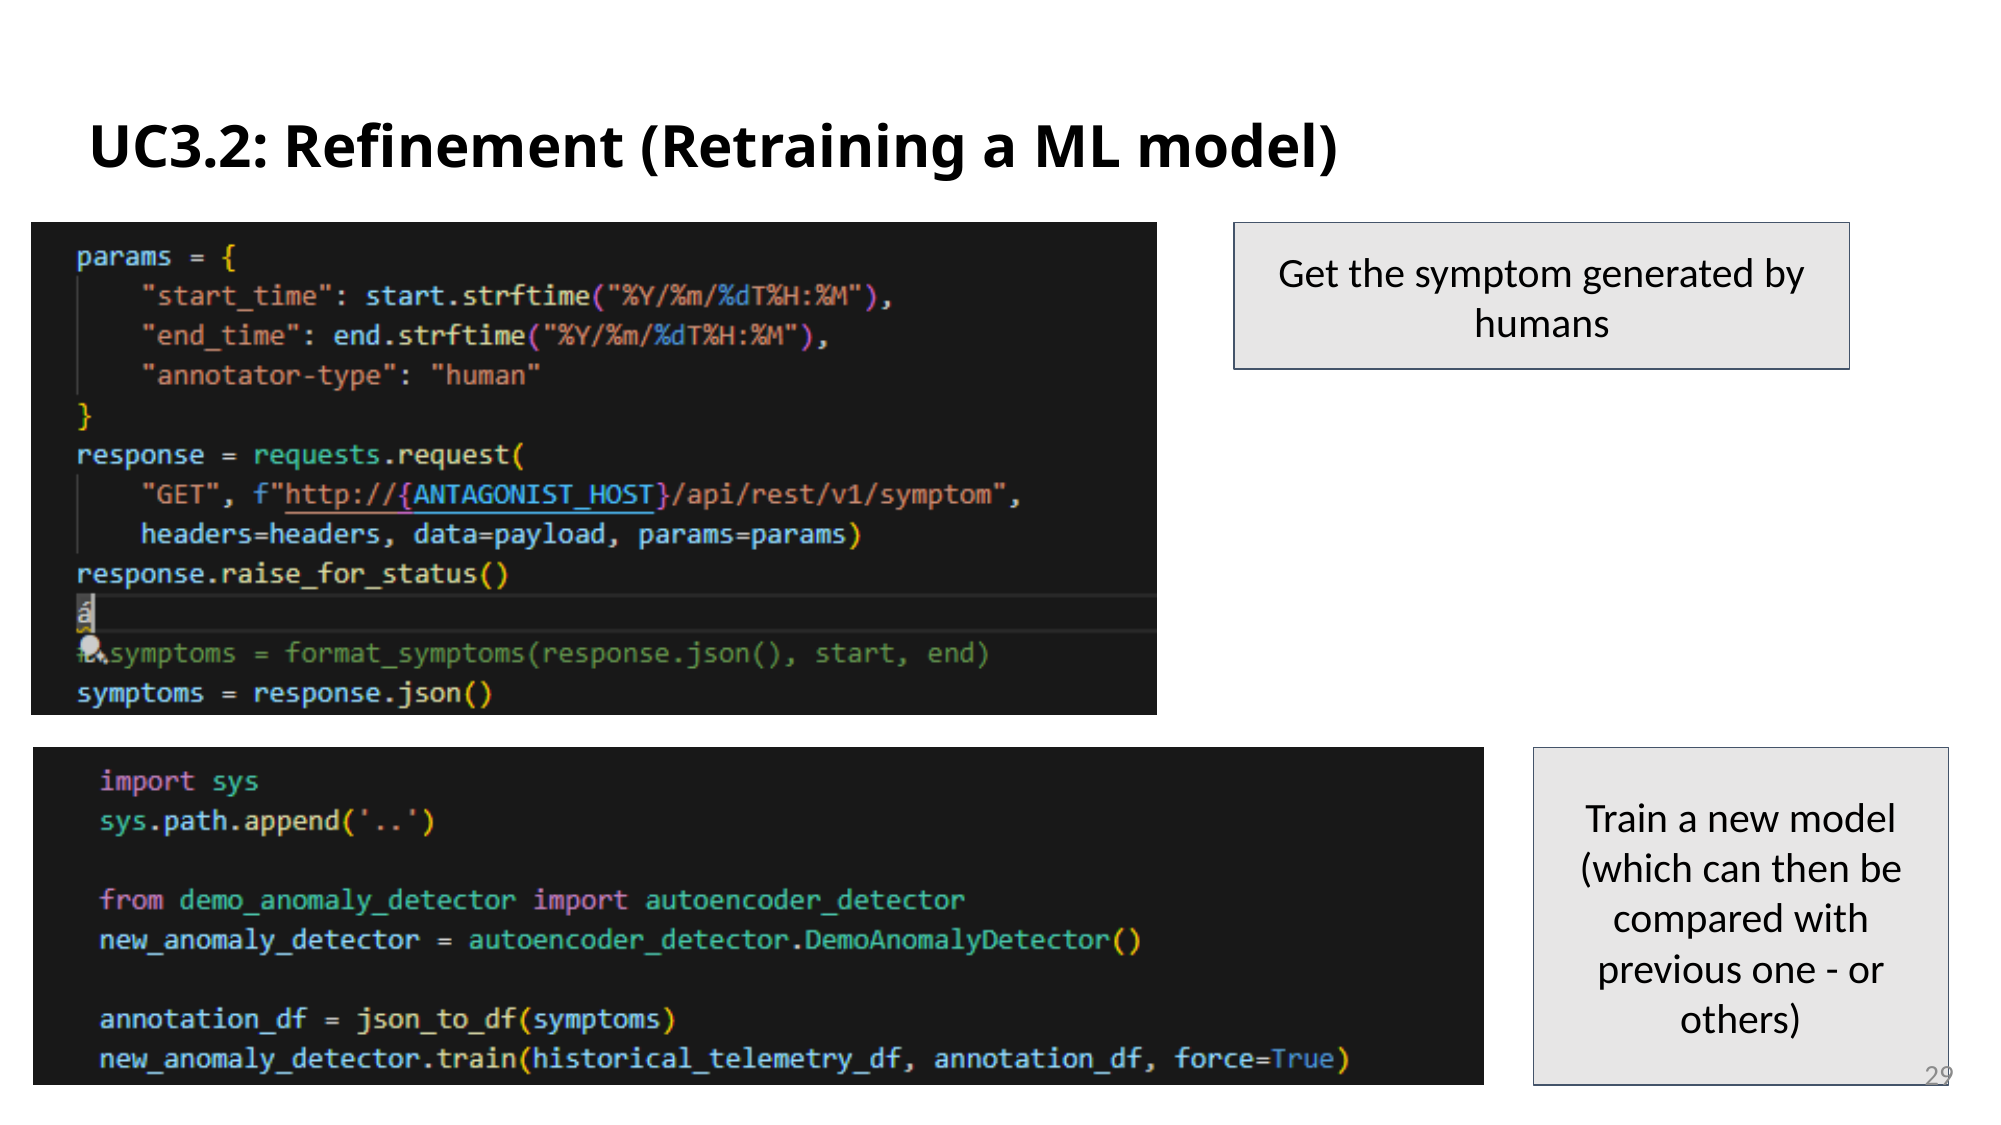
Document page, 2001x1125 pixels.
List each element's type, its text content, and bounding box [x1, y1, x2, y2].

title UC3.2: Refinement (Retraining a ML model) [68, 97, 1932, 223]
text_box Get the symptom generated by humans [1233, 222, 1850, 370]
text_box Train a new model (which can then be compared with previous one - or others) [1533, 747, 1949, 1085]
picture [33, 747, 1484, 1086]
slide_number 29 [1900, 1043, 1969, 1104]
picture [30, 222, 1157, 715]
